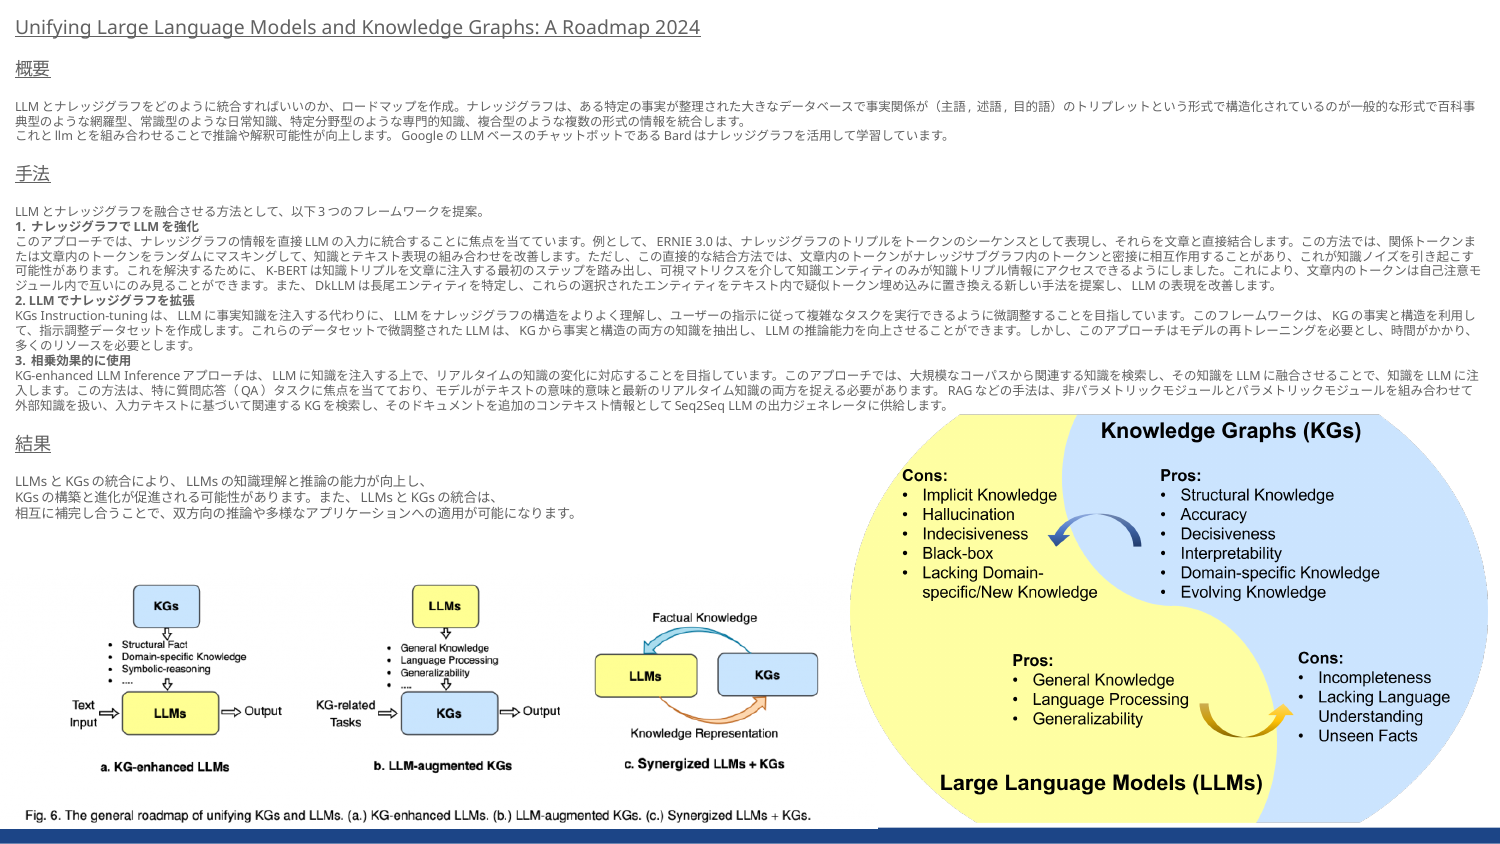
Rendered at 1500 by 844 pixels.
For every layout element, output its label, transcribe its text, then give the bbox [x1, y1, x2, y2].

list Unifying Large Language Models and Knowledge Graphs: A Roadmap 2024 概要 LLMとナレッジグラフをどのように統合すればいいのか、ロードマップを作成。ナレッジグラフは、ある特定の事実が整理された大きなデータベースで事実関係が（主語, 述語, 目的語）のトリプレットという形式で構造化されているのが一般的な形式で百科事典型のような網羅型、常識型のような日常知識、特定分野型のような専門的知識、複合型のような複数の形式の情報を統合します。 これとllmとを組み合わせることで推論や解釈可能性が向上します。GoogleのLLMベースのチャットボットであるBardはナレッジグラフを活用して学習しています。 手法 LLMとナレッジグラフを融合させる方法として、以下3つのフレームワークを提案。 1. ナレッジグラフでLLMを強化 このアプローチでは、ナレッジグラフの情報を直接LLMの入力に統合することに焦点を当てています。例として、ERNIE 3.0は、ナレッジグラフのトリプルをトークンのシーケンスとして表現し、それらを文章と直接結合します。この方法では、関係トークンまたは文章内のトークンをランダムにマスキングして、知識とテキスト表現の組み合わせを改善します。ただし、この直接的な結合方法では、文章内のトークンがナレッジサブグラフ内のトークンと密接に相互作用することがあり、これが知識ノイズを引き起こす可能性があります。これを解決するために、K-BERTは知識トリプルを文章に注入する最初のステップを踏み出し、可視マトリクスを介して知識エンティティのみが知識トリプル情報にアクセスできるようにしました。これにより、文章内のトークンは自己注意モジュール内で互いにのみ見ることができます。また、DkLLMは長尾エンティティを特定し、これらの選択されたエンティティをテキスト内で疑似トークン埋め込みに置き換える新しい手法を提案し、LLMの表現を改善します。 2. LLMでナレッジグラフを拡張 KGs Instruction-tuningは、LLMに事実知識を注入する代わりに、LLMをナレッジグラフの構造をよりよく理解し、ユーザーの指示に従って複雑なタスクを実行できるように微調整することを目指しています。このフレームワークは、KGの事実と構造を利用して、指示調整データセットを作成します。これらのデータセットで微調整されたLLMは、KGから事実と構造の両方の知識を抽出し、LLMの推論能力を向上させることができます。しかし、このアプローチはモデルの再トレーニングを必要とし、時間がかかり、多くのリソースを必要とします。 3. 相乗効果的に使用 KG-enhanced LLM Inferenceアプローチは、LLMに知識を注入する上で、リアルタイムの知識の変化に対応することを目指しています。このアプローチでは、大規模なコーパスから関連する知識を検索し、その知識をLLMに融合させることで、知識をLLMに注入します。この方法は、特に質問応答（QA）タスクに焦点を当てており、モデルがテキストの意味的意味と最新のリアルタイム知識の両方を捉える必要があります。RAGなどの手法は、非パラメトリックモジュールとパラメトリックモジュールを組み合わせて外部知識を扱い、入力テキストに基づいて関連するKGを検索し、そのドキュメントを追加のコンテキスト情報としてSeq2Seq LLMの出力ジェネレータに供給します​​。 結果 LLMsとKGsの統合により、LLMsの知識理解と推論の能力が向上し、 KGsの構築と進化が促進される可能性があります。また、LLMsとKGsの統合は、 相互に補完し合うことで、双方向の推論や多様なアプリケーションへの適用が可能になります。 [0, 0, 1500, 829]
picture [0, 409, 1489, 829]
